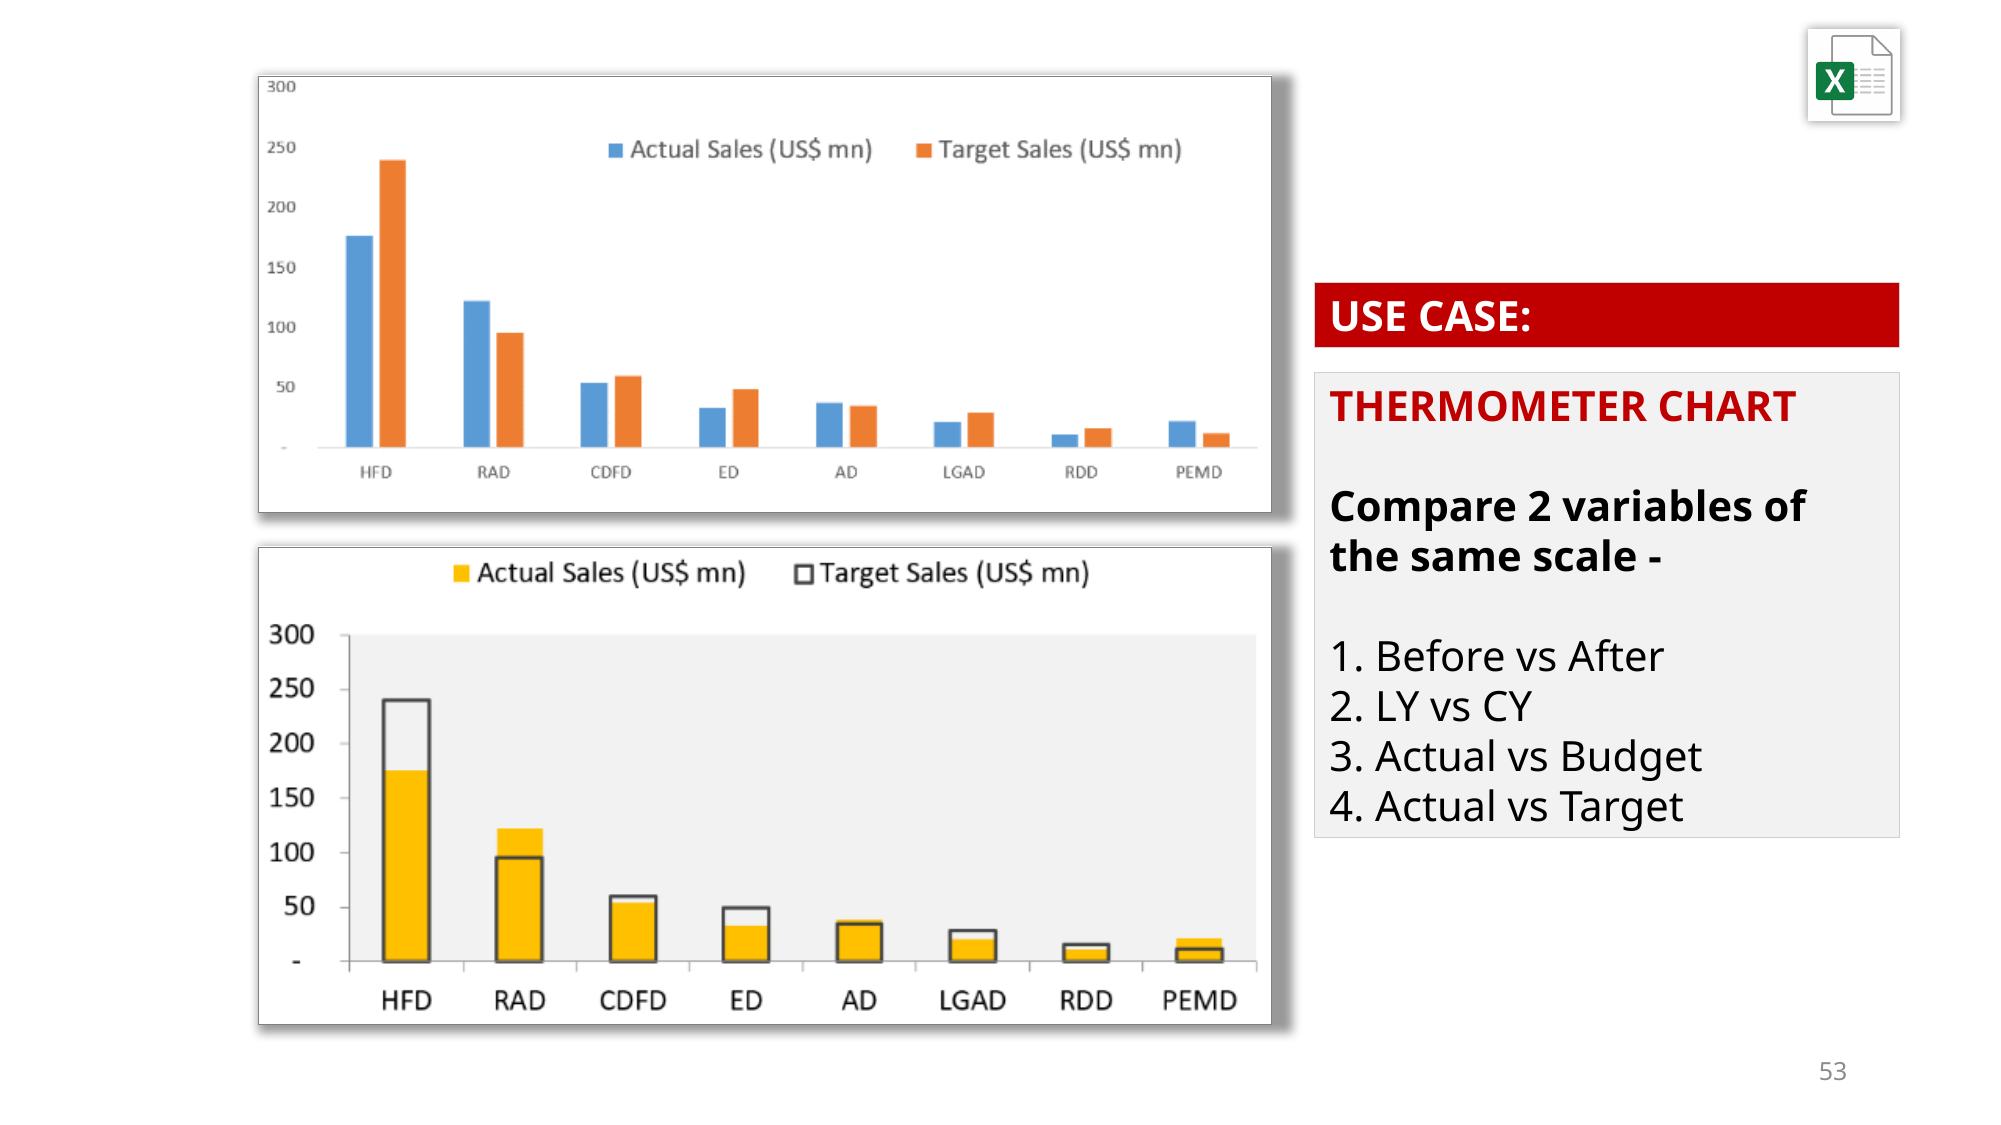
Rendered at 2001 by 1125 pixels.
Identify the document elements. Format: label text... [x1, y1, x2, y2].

text_box THERMOMETER CHART Compare 2 variables of the same scale - 1. Before vs After 2. LY vs CY 3. Actual vs Budget 4. Actual vs Target [1314, 372, 1900, 838]
slide_number 53 [1412, 1042, 1863, 1103]
picture [1808, 29, 1900, 122]
text_box USE CASE: [1314, 282, 1900, 348]
picture [258, 546, 1272, 1025]
picture [258, 75, 1272, 513]
